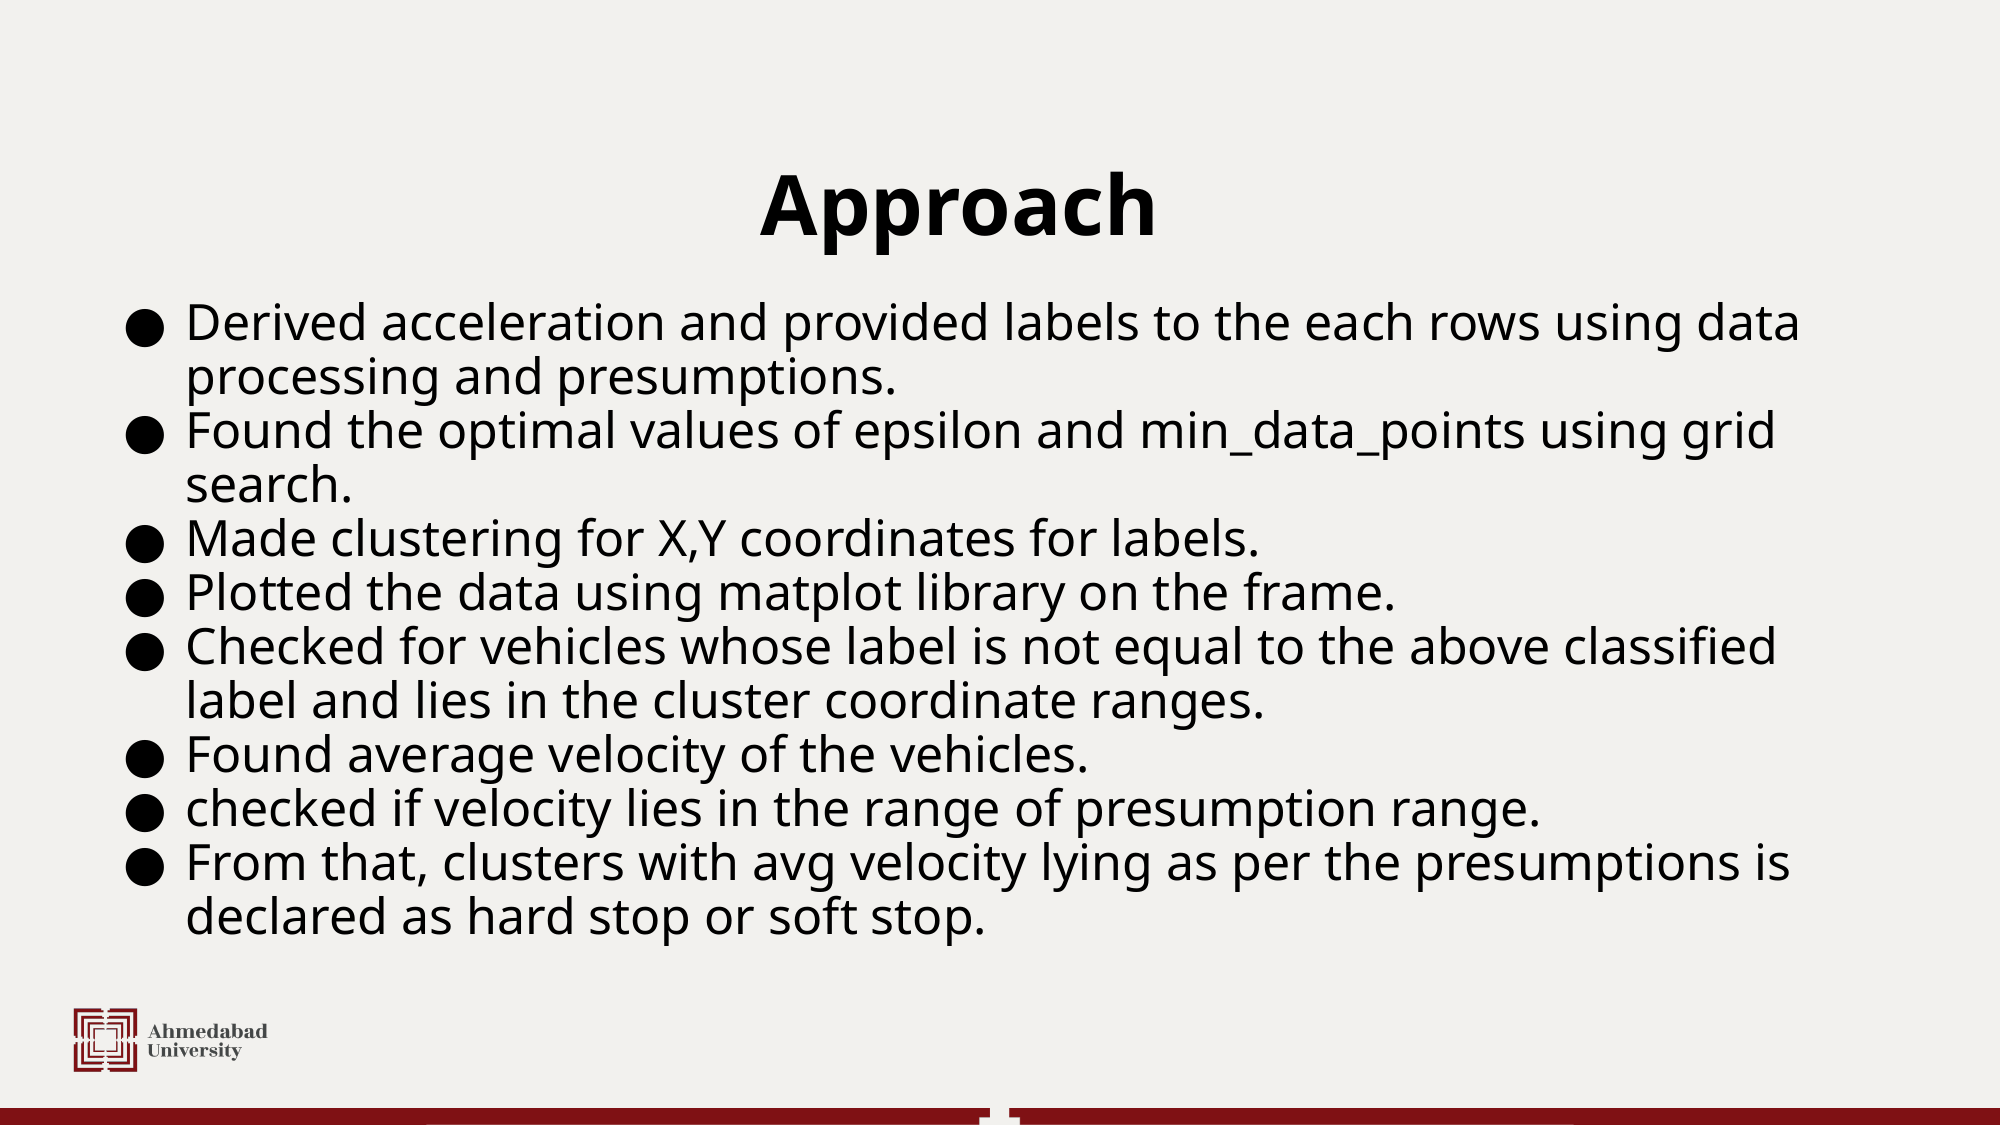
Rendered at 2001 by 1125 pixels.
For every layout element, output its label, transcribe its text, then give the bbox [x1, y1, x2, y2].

title Approach [97, 43, 1823, 262]
picture [0, 1108, 2000, 1125]
picture [58, 990, 283, 1089]
list Derived acceleration and provided labels to the each rows using data processing and presumptions. Found the optimal values of epsilon and min_data_points using grid search. Made clustering for X,Y coordinates for labels. Plotted the data using matplot library on the frame. Checked for vehicles whose label is not equal to the above classified label and lies in the cluster coordinate ranges. Found average velocity of the vehicles. checked if velocity lies in the range of presumption range. From that, clusters with avg velocity lying as per the presumptions is declared as hard stop or soft stop. [95, 290, 1821, 1004]
